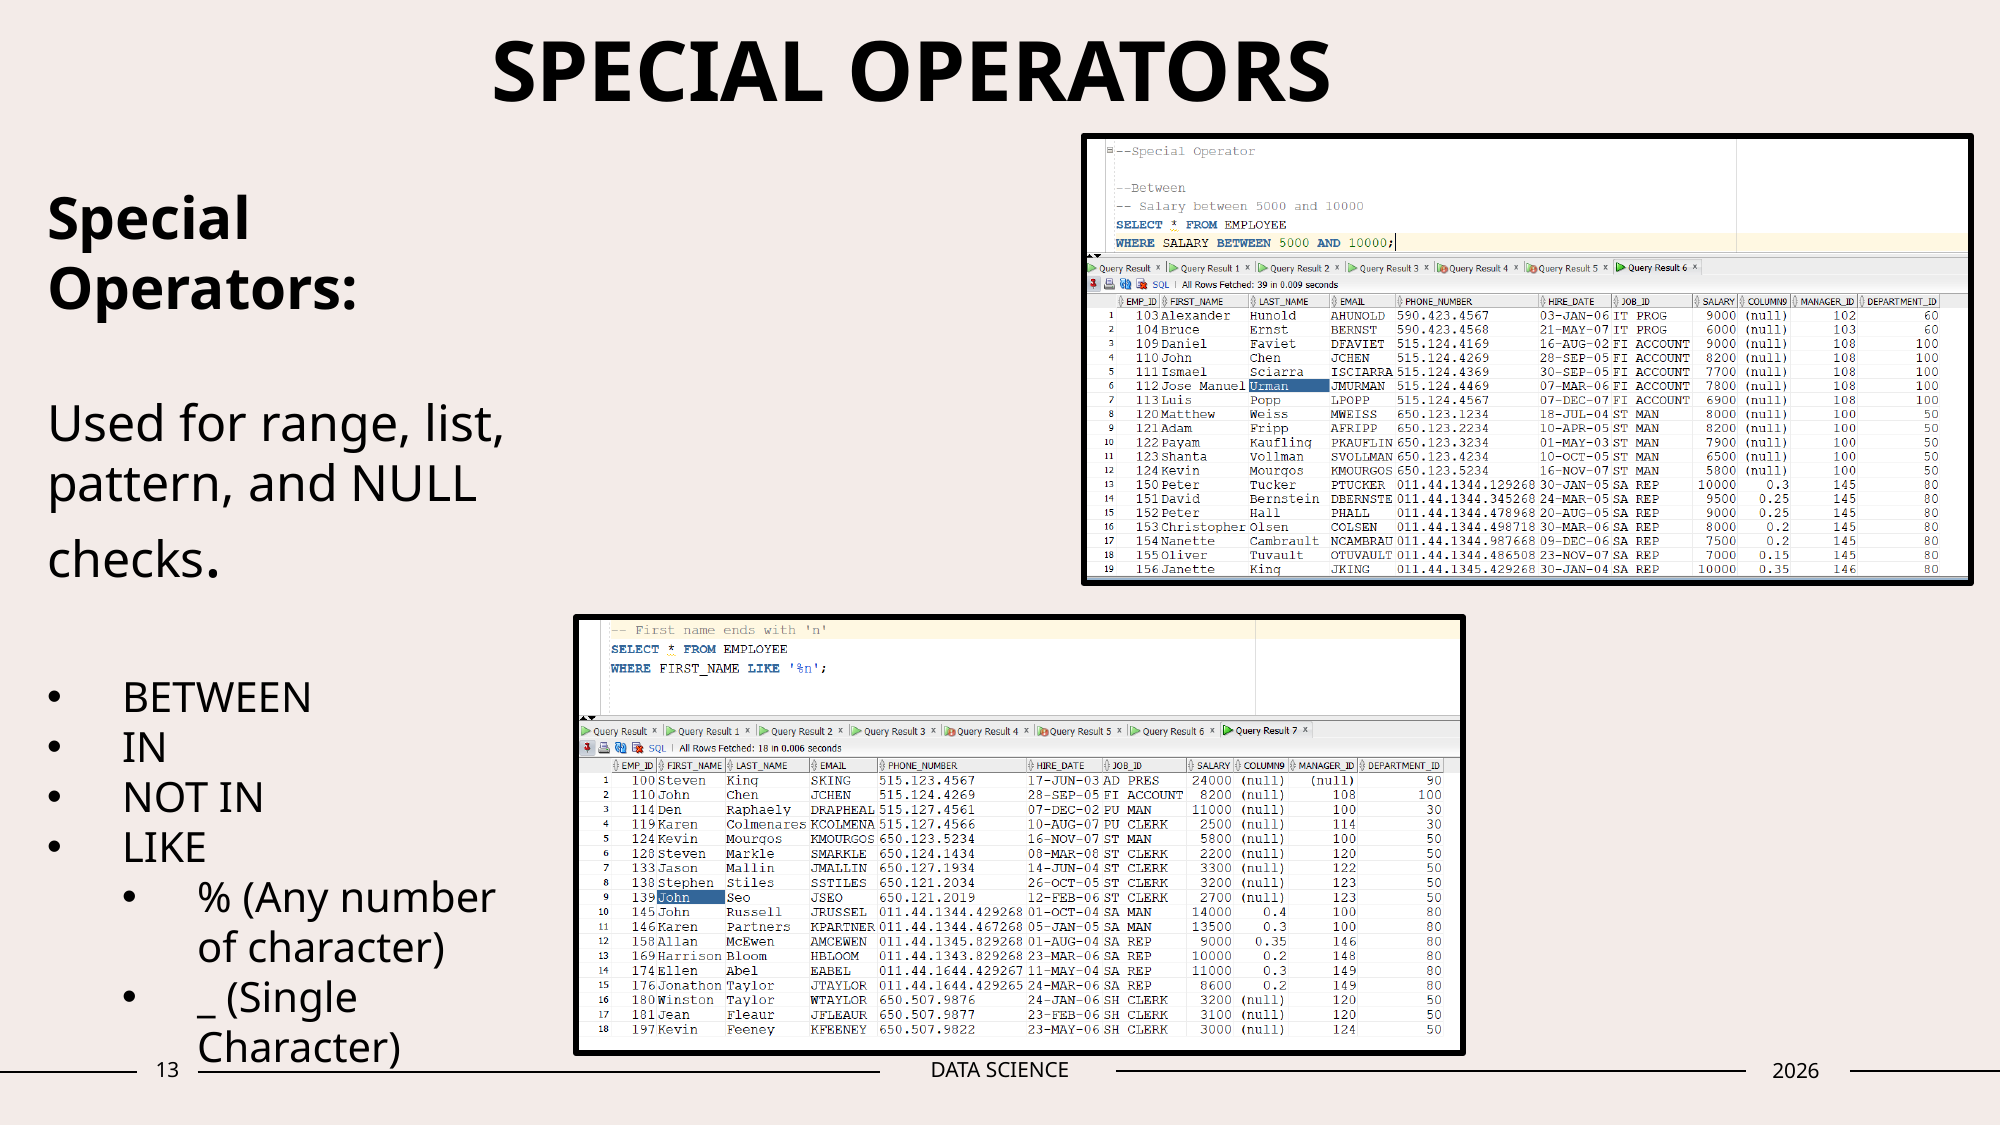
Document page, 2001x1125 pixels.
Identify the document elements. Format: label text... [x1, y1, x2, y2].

text_box Special Operators: Used for range, list, pattern, and NULL checks. BETWEEN IN NOT IN LIKE % (Any number of character) _ (Single Character) IS NULL / IS NOT NULL [32, 173, 540, 1125]
footer DATA SCIENCE [879, 1056, 1120, 1091]
slide_number 2026 [1743, 1050, 1849, 1091]
picture [1086, 138, 1968, 581]
title SPECIAL OPERATORS [27, 10, 1797, 119]
picture [579, 620, 1460, 1050]
